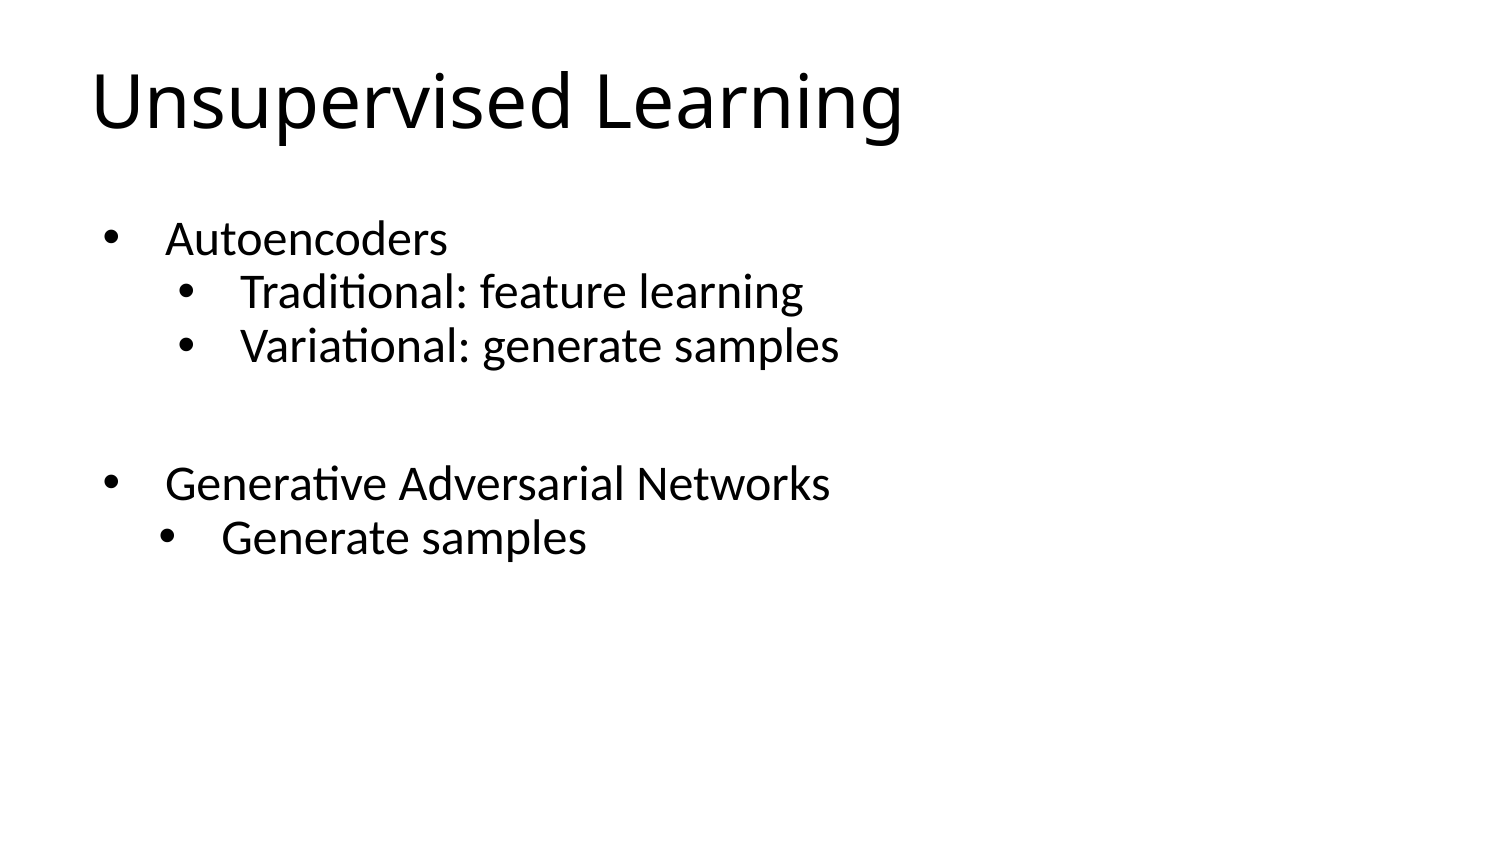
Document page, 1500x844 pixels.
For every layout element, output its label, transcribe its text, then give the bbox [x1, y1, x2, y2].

list Autoencoders Traditional: feature learning Variational: generate samples Generative Adversarial Networks Generate samples [75, 196, 1425, 750]
title Unsupervised Learning [75, 33, 1425, 175]
